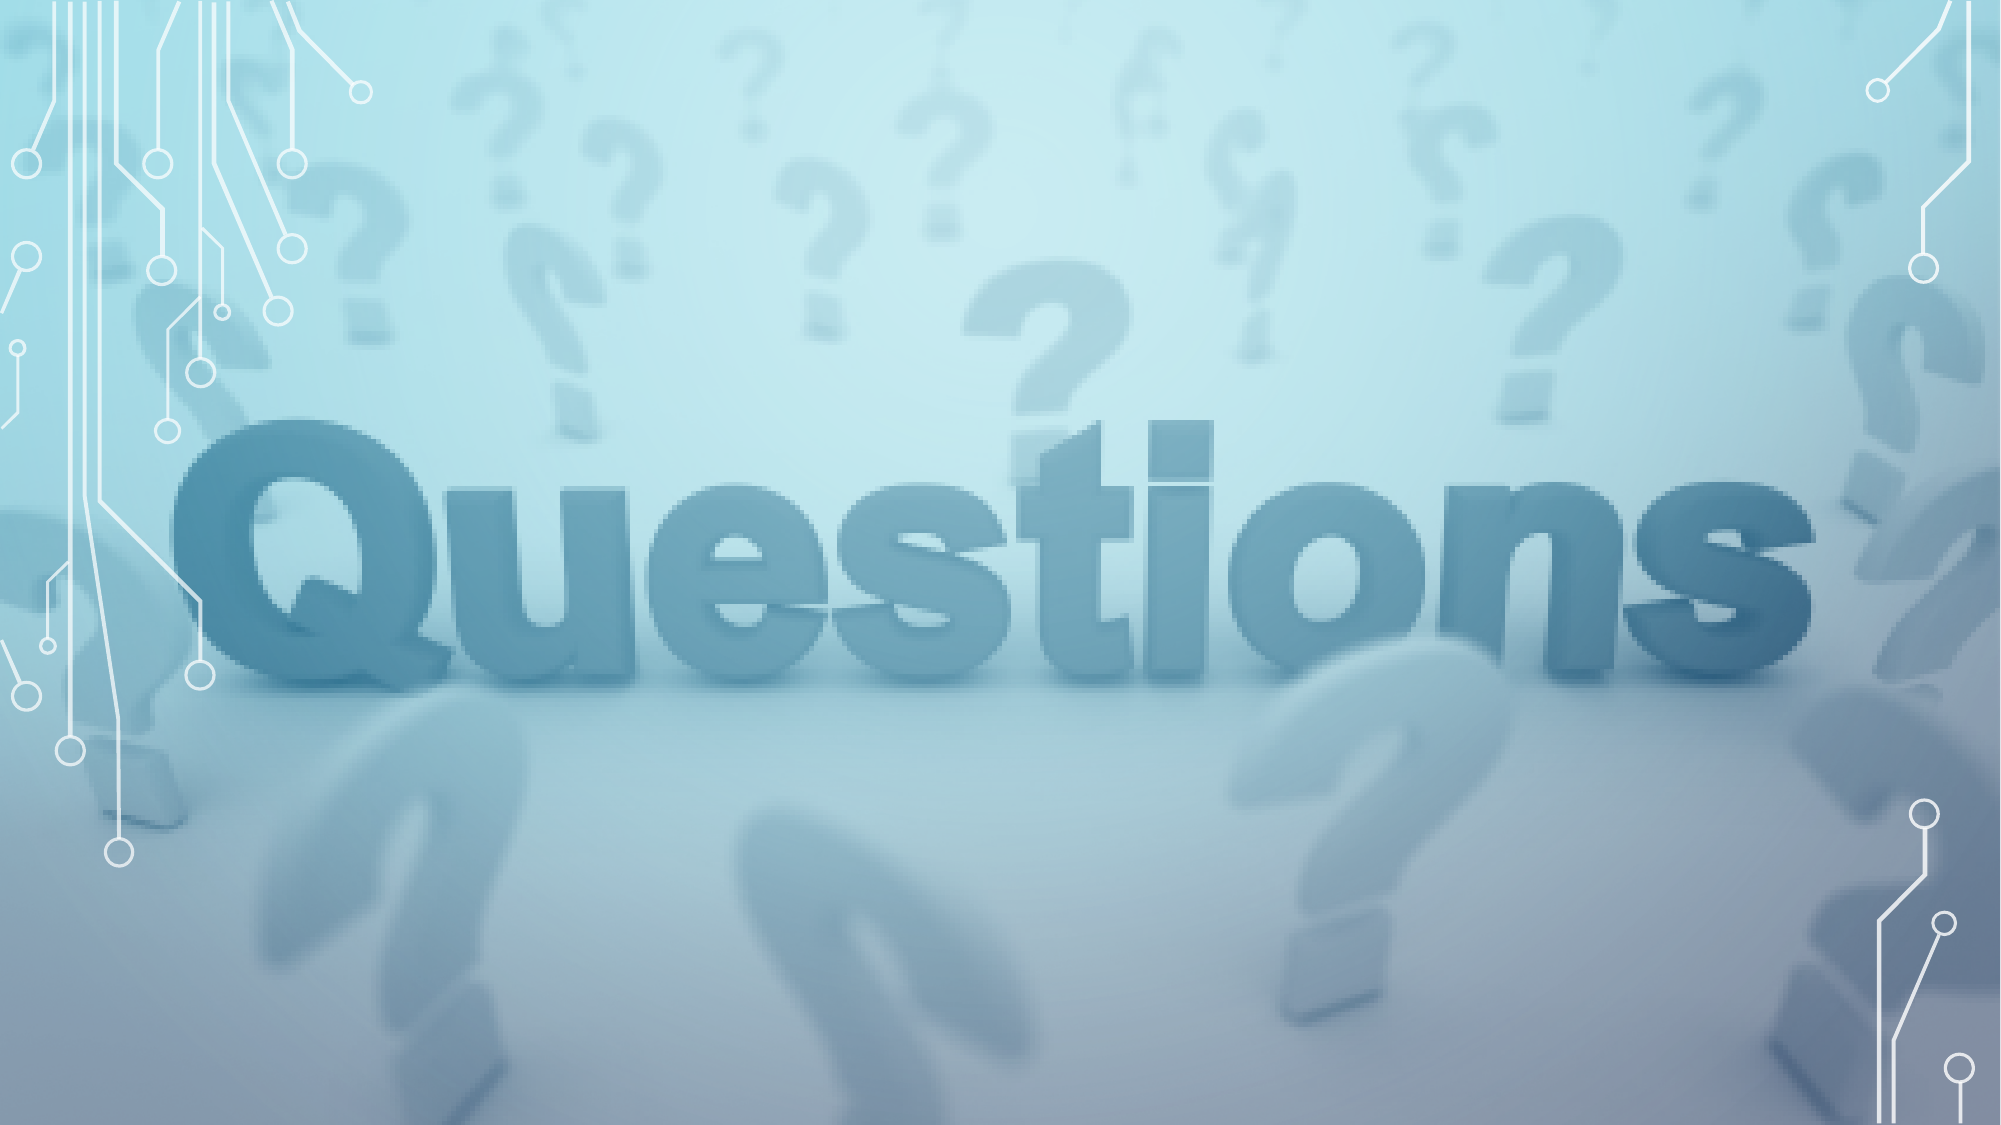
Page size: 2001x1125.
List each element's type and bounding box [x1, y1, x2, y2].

text_box [0, 0, 375, 868]
picture [0, 0, 2000, 1125]
text_box [1863, 0, 1976, 1124]
